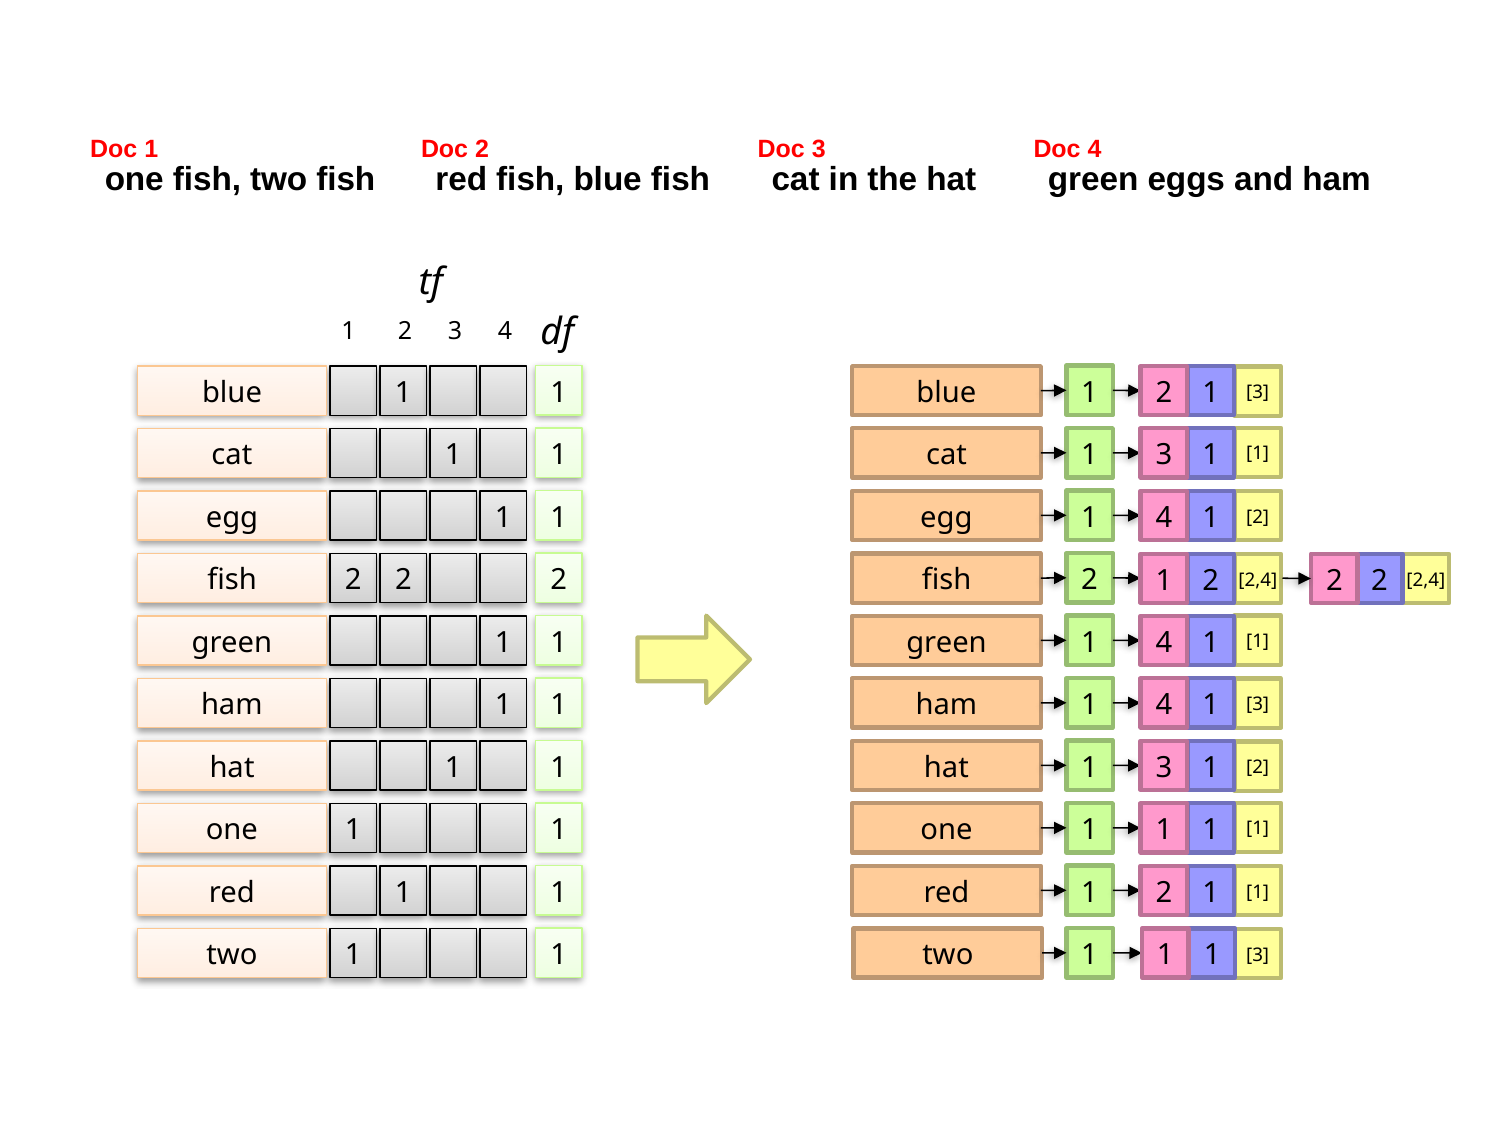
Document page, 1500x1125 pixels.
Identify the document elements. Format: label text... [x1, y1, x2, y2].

text_box egg [850, 489, 1043, 542]
text_box 1 [326, 307, 371, 352]
text_box [429, 678, 476, 728]
text_box 1 [1064, 426, 1115, 480]
text_box 3 [432, 307, 477, 352]
text_box blue [137, 365, 327, 416]
text_box red [850, 864, 1043, 917]
text_box [1] [1236, 864, 1283, 917]
text_box [329, 490, 376, 541]
text_box 1 [1064, 738, 1115, 792]
text_box [3] [1232, 364, 1283, 418]
text_box [3] [1237, 927, 1283, 980]
text_box 4 [1138, 489, 1189, 542]
text_box [2,4] [1236, 552, 1283, 605]
text_box [429, 615, 476, 666]
text_box 3 [1138, 426, 1189, 480]
text_box 1 [1064, 801, 1115, 855]
text_box 1 [1138, 552, 1189, 605]
text_box ham [137, 678, 327, 728]
text_box [2] [1232, 739, 1283, 793]
text_box 1 [1189, 801, 1236, 855]
text_box 1 [1191, 926, 1237, 980]
text_box [1] [1232, 613, 1283, 667]
text_box 1 [1189, 489, 1236, 542]
text_box 1 [1189, 739, 1236, 792]
text_box [329, 865, 376, 916]
text_box hat [850, 739, 1043, 792]
text_box 1 [1140, 926, 1191, 980]
text_box df [525, 299, 590, 360]
text_box 1 [1064, 613, 1115, 667]
text_box [1] [1236, 801, 1283, 854]
text_box 1 [535, 615, 583, 666]
text_box [329, 678, 376, 728]
text_box [329, 740, 376, 791]
text_box [479, 365, 527, 416]
text_box 1 [1138, 801, 1189, 855]
text_box [479, 553, 527, 603]
text_box 1 [535, 740, 583, 791]
text_box 1 [1064, 488, 1115, 542]
text_box 1 [535, 427, 583, 478]
text_box green [850, 614, 1043, 667]
text_box 2 [1138, 364, 1189, 417]
text_box 2 [329, 553, 376, 603]
text_box [379, 428, 426, 478]
text_box 1 [535, 677, 583, 728]
text_box 1 [379, 865, 426, 916]
text_box 1 [1189, 614, 1236, 667]
text_box 1 [1189, 426, 1236, 480]
text_box hat [137, 740, 327, 791]
text_box 1 [1064, 363, 1115, 417]
text_box 1 [1189, 864, 1236, 917]
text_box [1018, 124, 1389, 206]
text_box 1 [1189, 676, 1236, 730]
text_box [1] [1236, 426, 1283, 479]
text_box 1 [535, 927, 583, 978]
text_box blue [850, 364, 1043, 417]
text_box 2 [1064, 551, 1115, 605]
text_box green [137, 615, 327, 666]
text_box [479, 865, 527, 916]
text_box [74, 124, 394, 206]
text_box [429, 490, 476, 541]
text_box 1 [379, 365, 427, 416]
text_box fish [850, 551, 1043, 605]
text_box 4 [483, 307, 525, 352]
text_box 1 [329, 803, 376, 853]
text_box [329, 428, 376, 478]
text_box 1 [329, 928, 376, 978]
text_box [379, 928, 426, 978]
text_box [479, 928, 527, 978]
text_box one [137, 803, 327, 853]
text_box 1 [1064, 676, 1115, 730]
text_box 2 [535, 552, 583, 603]
text_box [379, 803, 426, 853]
text_box [3] [1236, 676, 1283, 730]
text_box [635, 613, 753, 706]
text_box one [850, 801, 1043, 855]
text_box 1 [535, 365, 583, 416]
text_box 1 [535, 802, 583, 853]
text_box [479, 428, 527, 478]
text_box 1 [429, 428, 476, 478]
text_box two [137, 928, 327, 978]
text_box [2,4] [1405, 552, 1451, 605]
text_box ham [850, 676, 1043, 730]
text_box cat [137, 428, 327, 478]
text_box 2 [1360, 552, 1405, 605]
text_box 1 [1064, 926, 1115, 980]
text_box 1 [535, 865, 583, 916]
text_box 3 [1138, 739, 1189, 792]
text_box 1 [479, 490, 527, 541]
text_box [479, 803, 527, 853]
text_box [379, 678, 426, 728]
text_box 1 [479, 678, 527, 728]
text_box [429, 865, 476, 916]
text_box 1 [535, 490, 583, 541]
text_box 2 [1138, 864, 1189, 917]
text_box 2 [379, 553, 426, 603]
text_box [329, 615, 376, 666]
text_box 4 [1138, 614, 1189, 667]
text_box 2 [1309, 552, 1360, 605]
text_box red [137, 865, 327, 916]
text_box [429, 928, 476, 978]
text_box [379, 490, 426, 541]
text_box [329, 365, 377, 416]
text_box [742, 124, 994, 206]
text_box 1 [429, 740, 476, 791]
text_box [429, 553, 476, 603]
text_box [379, 615, 426, 666]
text_box [379, 740, 426, 791]
text_box 1 [1189, 364, 1236, 417]
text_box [405, 124, 729, 206]
text_box [479, 740, 527, 791]
text_box 2 [383, 307, 427, 352]
text_box tf [403, 249, 459, 310]
text_box 2 [1189, 552, 1236, 605]
text_box two [851, 926, 1044, 980]
text_box [429, 365, 477, 416]
text_box egg [137, 490, 327, 541]
text_box 1 [479, 615, 527, 666]
text_box 4 [1138, 676, 1189, 730]
text_box [429, 803, 476, 853]
text_box fish [137, 553, 327, 603]
text_box [2] [1236, 489, 1283, 542]
text_box cat [850, 426, 1043, 480]
text_box 1 [1064, 863, 1115, 917]
